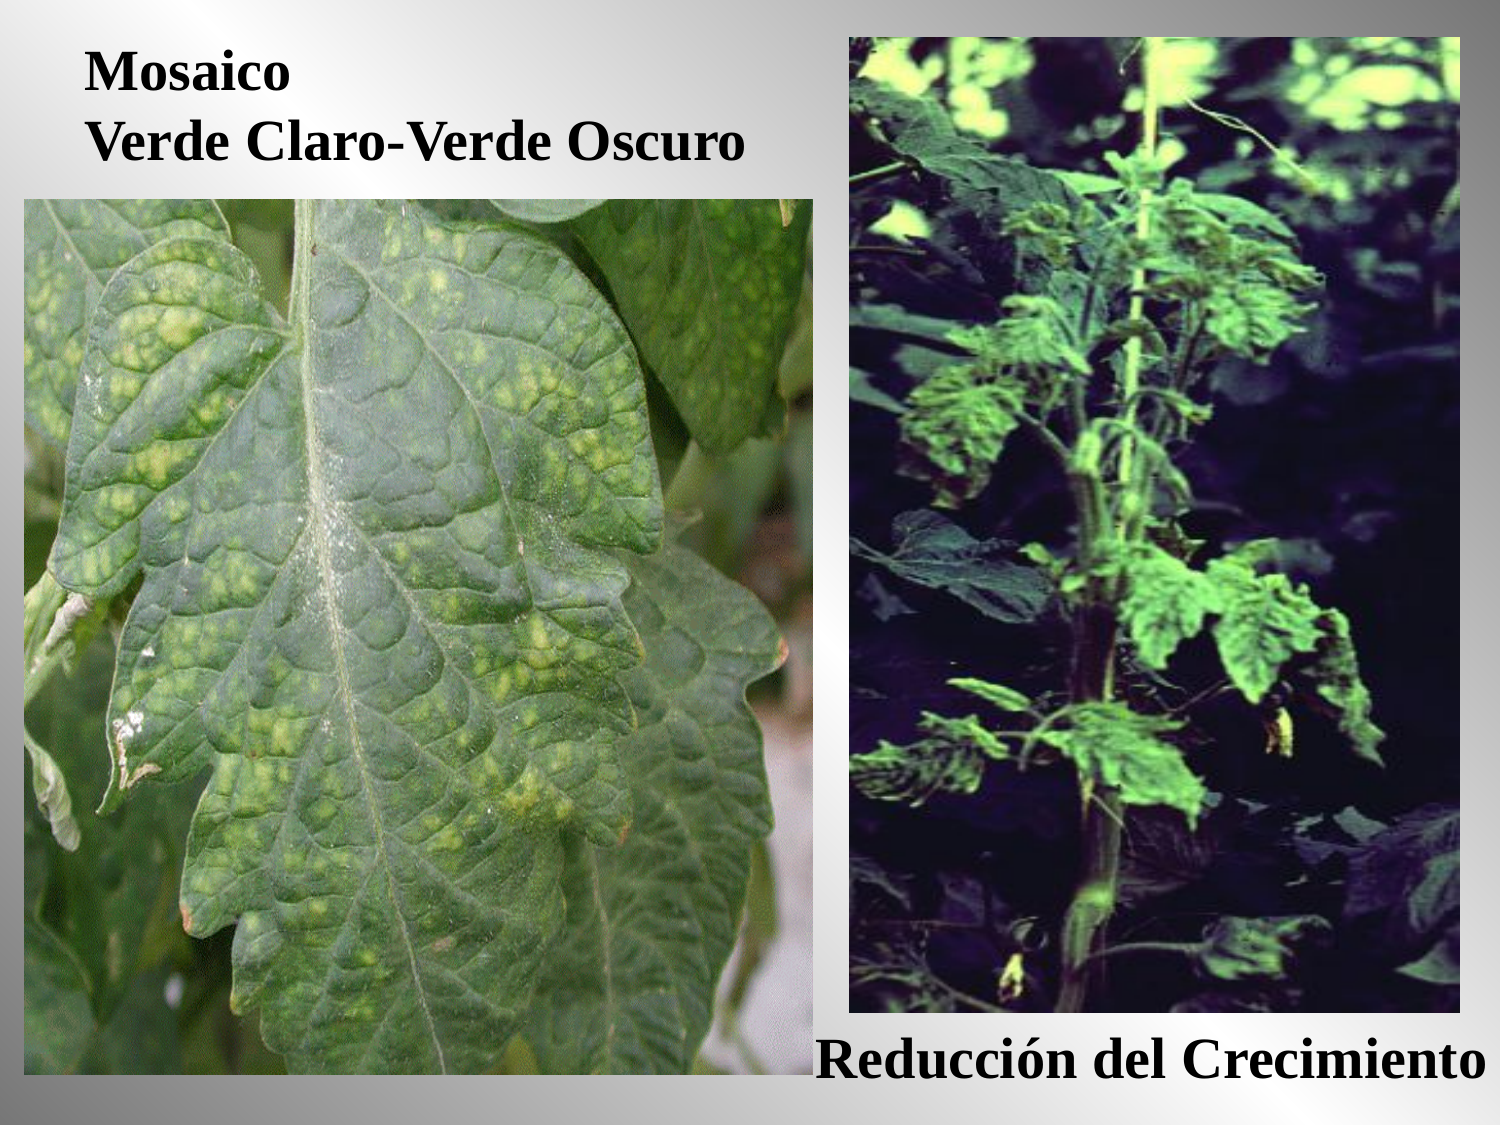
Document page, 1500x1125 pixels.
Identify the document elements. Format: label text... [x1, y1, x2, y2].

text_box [24, 199, 813, 1076]
picture [849, 37, 1460, 1013]
text_box Reducción del Crecimiento [801, 1012, 1500, 1098]
text_box Mosaico Verde Claro-Verde Oscuro [69, 24, 763, 180]
